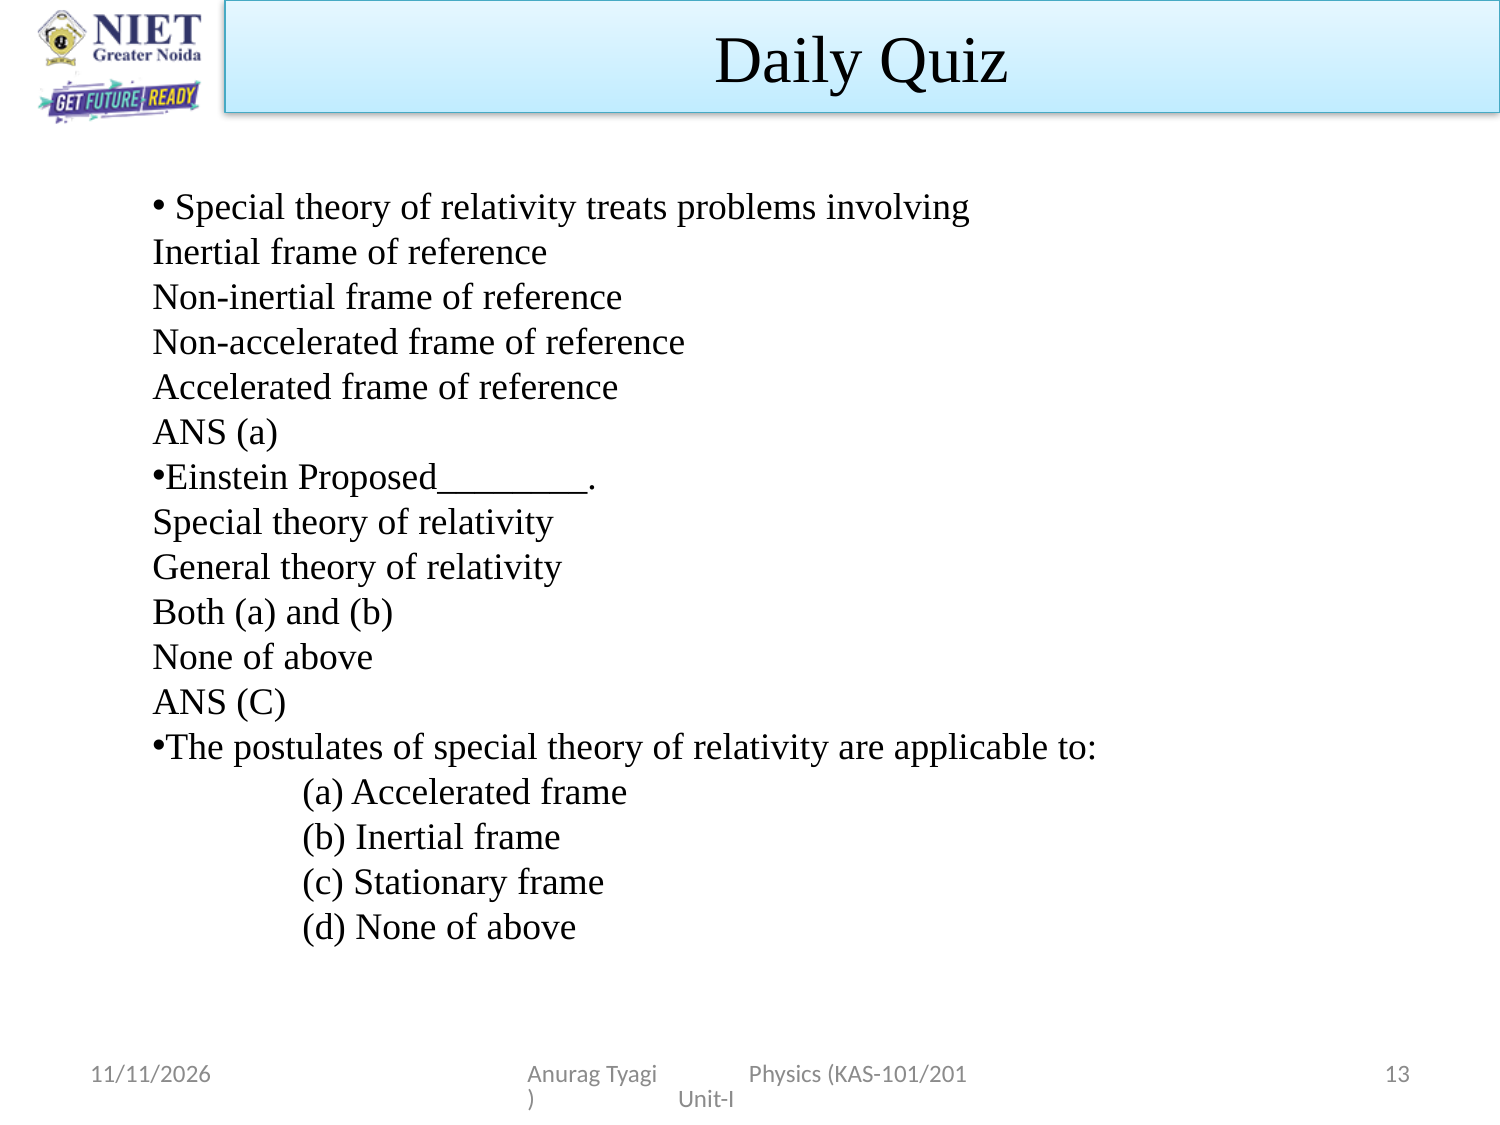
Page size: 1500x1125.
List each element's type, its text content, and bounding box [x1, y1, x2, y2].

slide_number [75, 1042, 425, 1103]
footer Anurag Tyagi Physics (KAS-101/201) Unit-I [512, 1042, 988, 1103]
slide_number 13 [1074, 1042, 1425, 1103]
text_box Special theory of relativity treats problems involving Inertial frame of reference Non-inertial frame of reference Non-accelerated frame of reference Accelerated frame of reference ANS (a) Einstein Proposed________. Special theory of relativity General theory of relativity Both (a) and (b) None of above ANS (C) The postulates of special theory of relativity are applicable to: (a) Accelerated frame (b) Inertial frame (c) Stationary frame (d) None of above [137, 174, 1313, 1000]
picture [0, 0, 238, 135]
text_box Daily Quiz [238, 0, 1500, 113]
